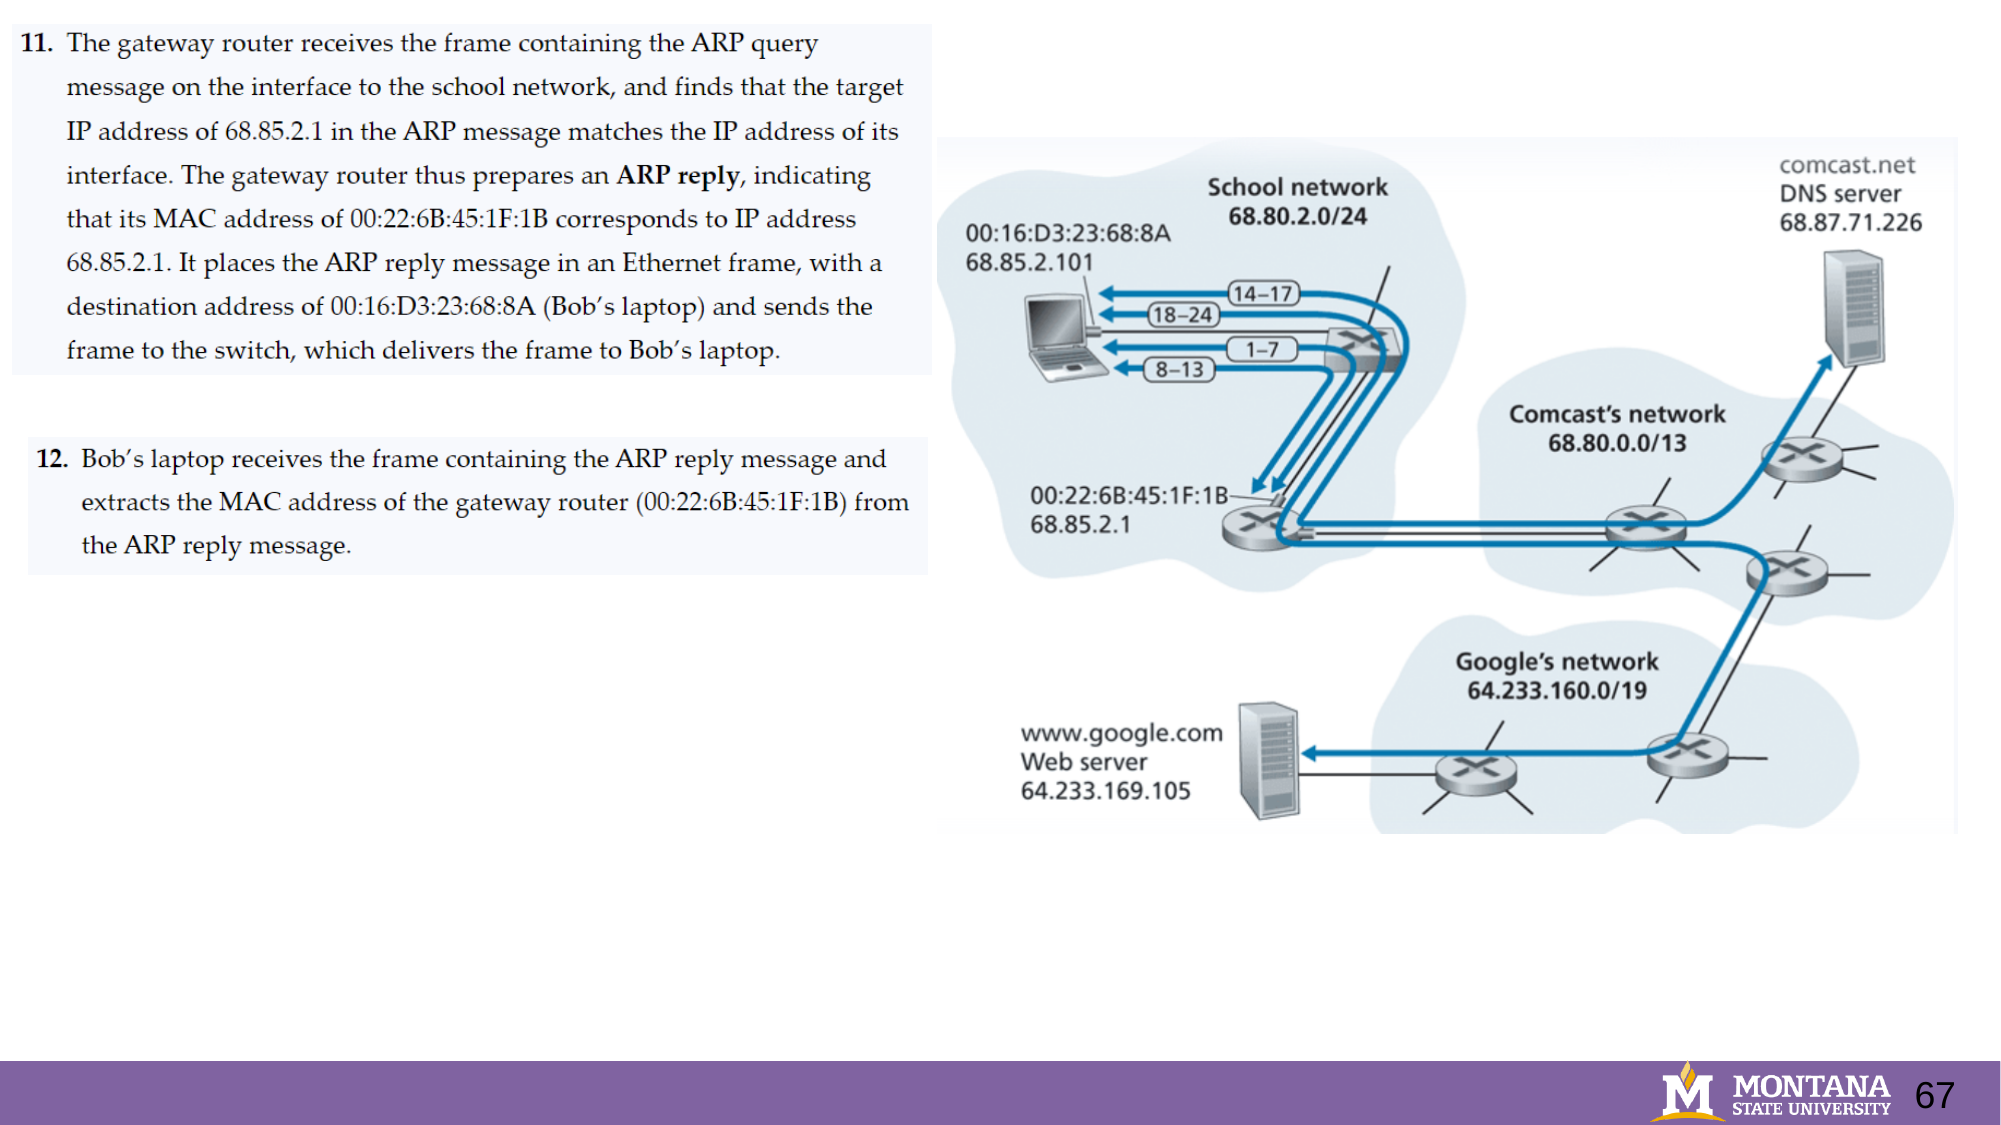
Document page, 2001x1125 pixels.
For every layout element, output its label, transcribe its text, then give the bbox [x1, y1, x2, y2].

picture [12, 24, 932, 376]
picture [1650, 1060, 1891, 1122]
picture [27, 437, 929, 575]
picture [937, 137, 1959, 835]
slide_number 67 [1887, 1072, 1994, 1125]
